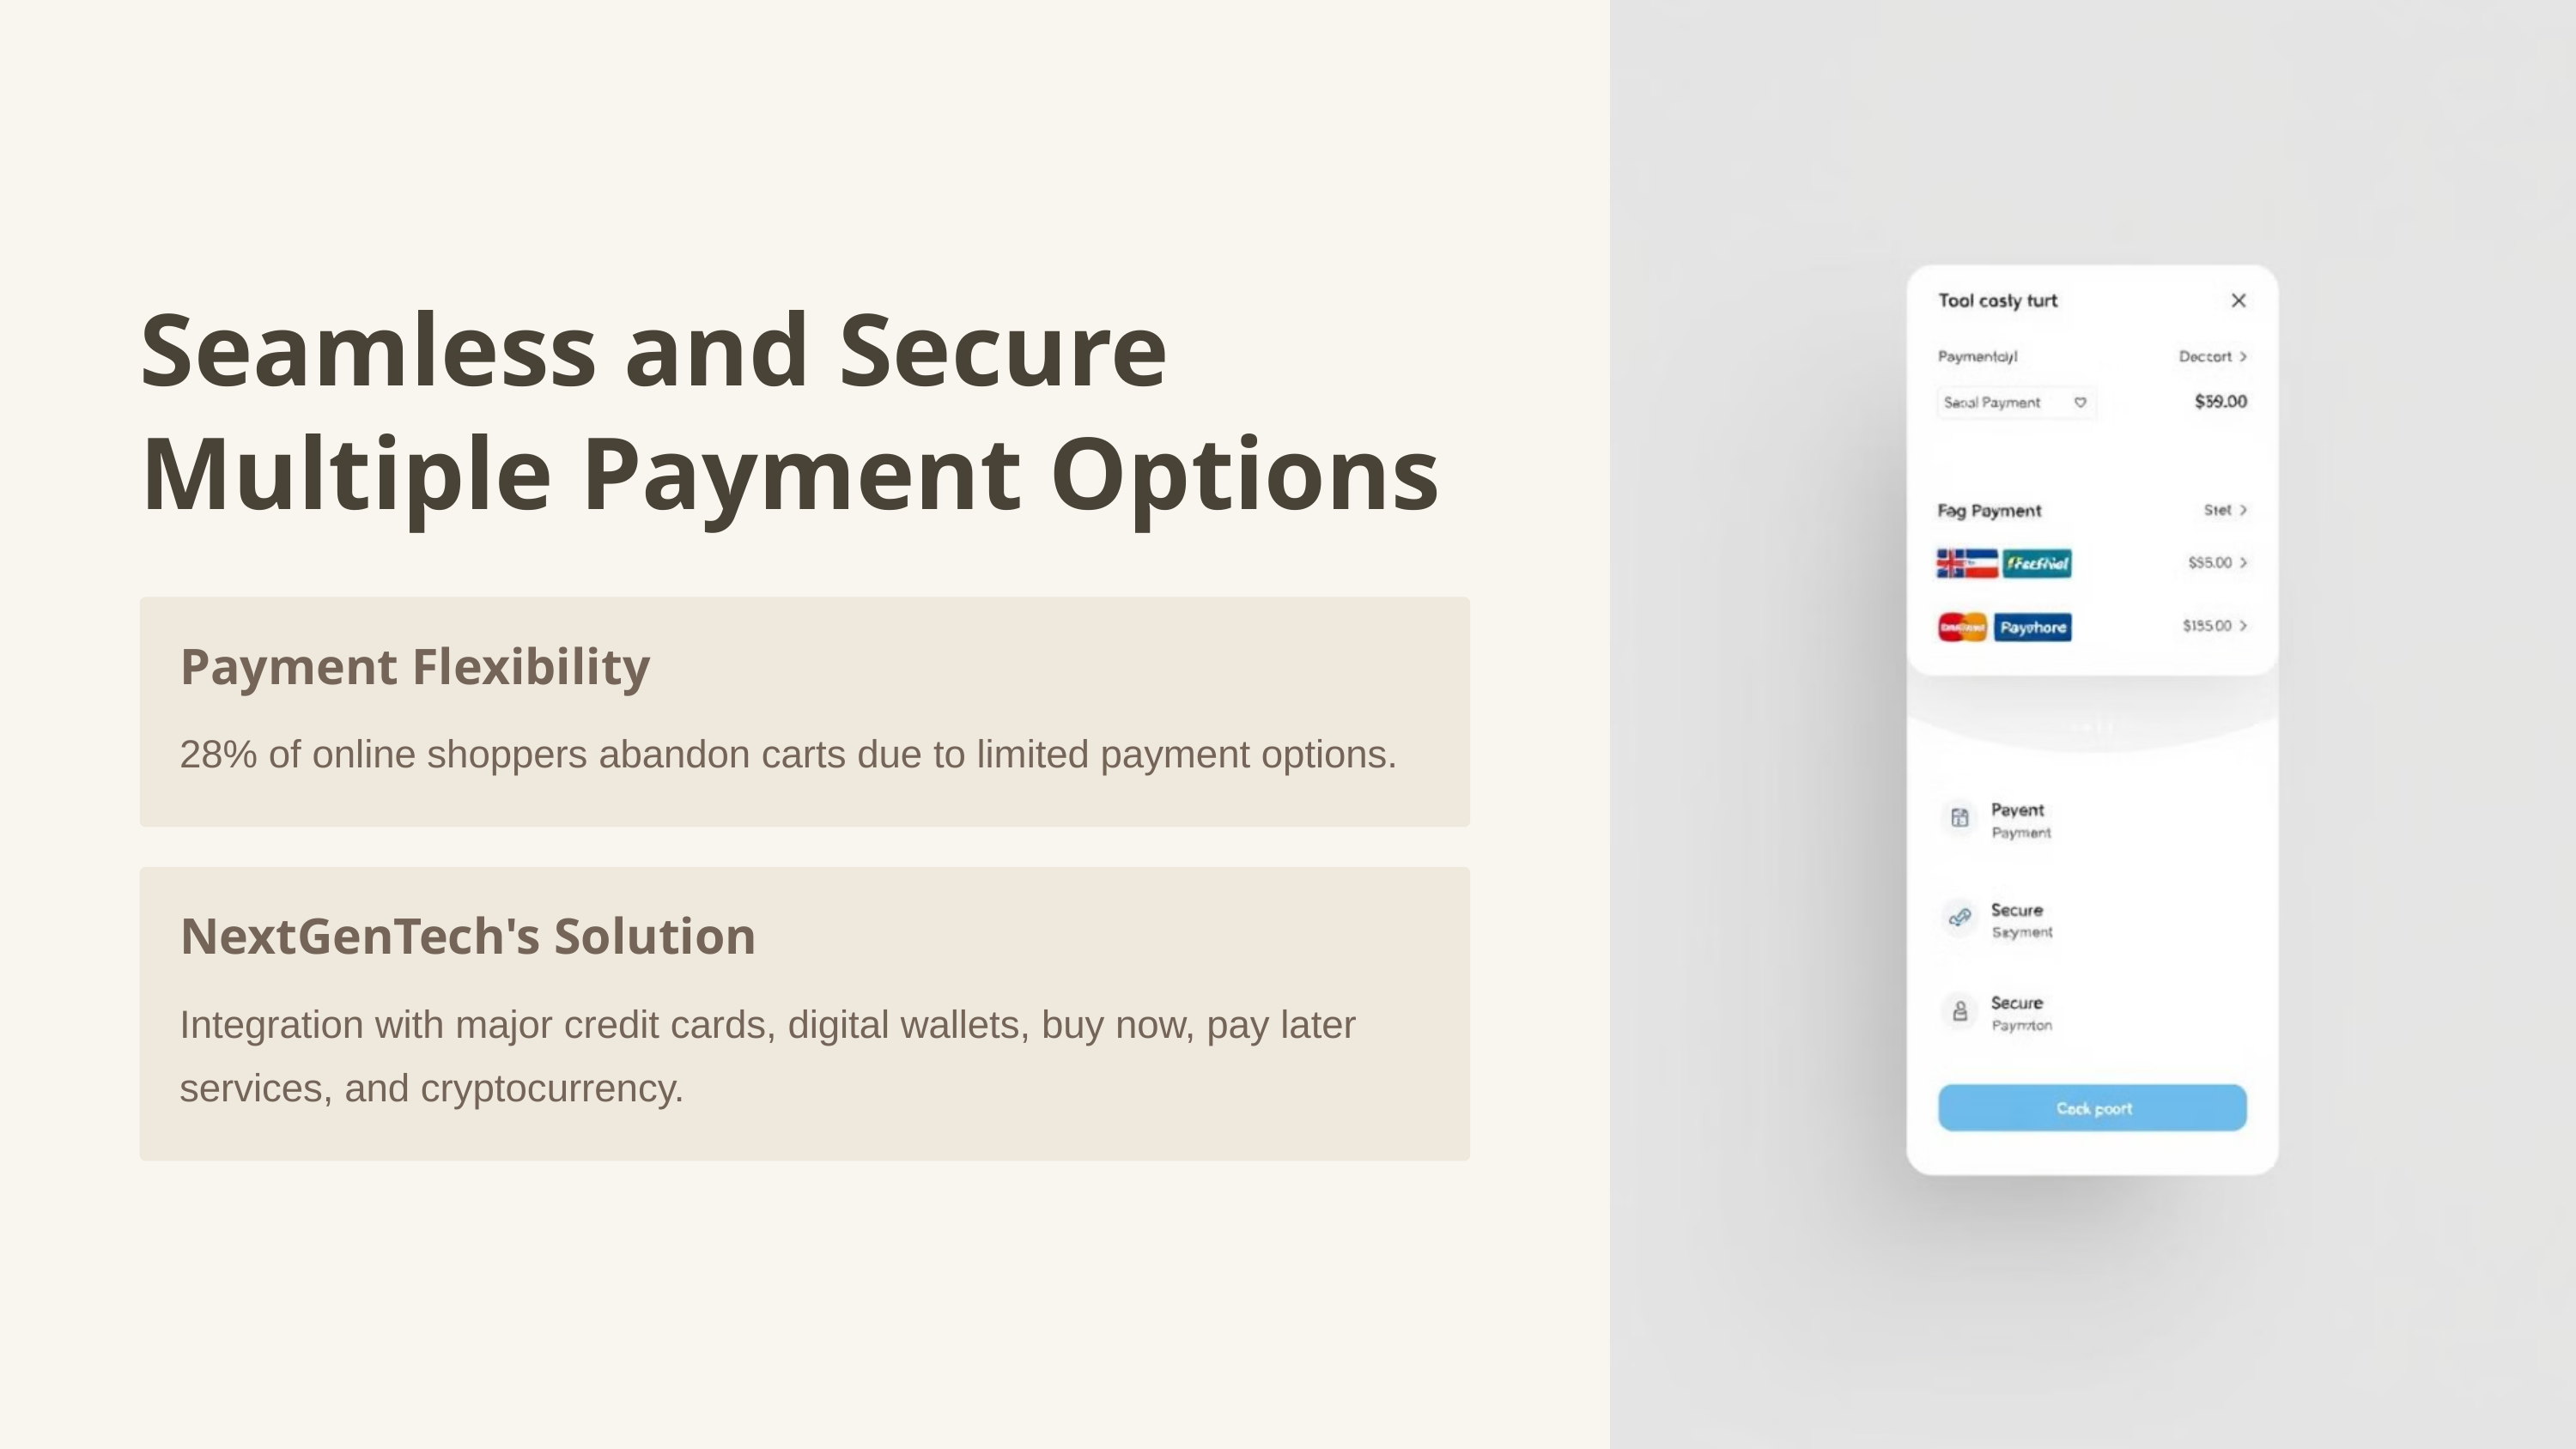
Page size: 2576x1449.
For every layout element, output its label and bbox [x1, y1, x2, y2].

text_box [179, 992, 1431, 1122]
text_box [179, 906, 771, 970]
text_box [179, 723, 1431, 788]
text_box [139, 866, 1471, 1161]
text_box [0, 0, 2576, 1449]
text_box [179, 636, 679, 700]
text_box [139, 287, 1471, 537]
text_box [139, 597, 1471, 828]
